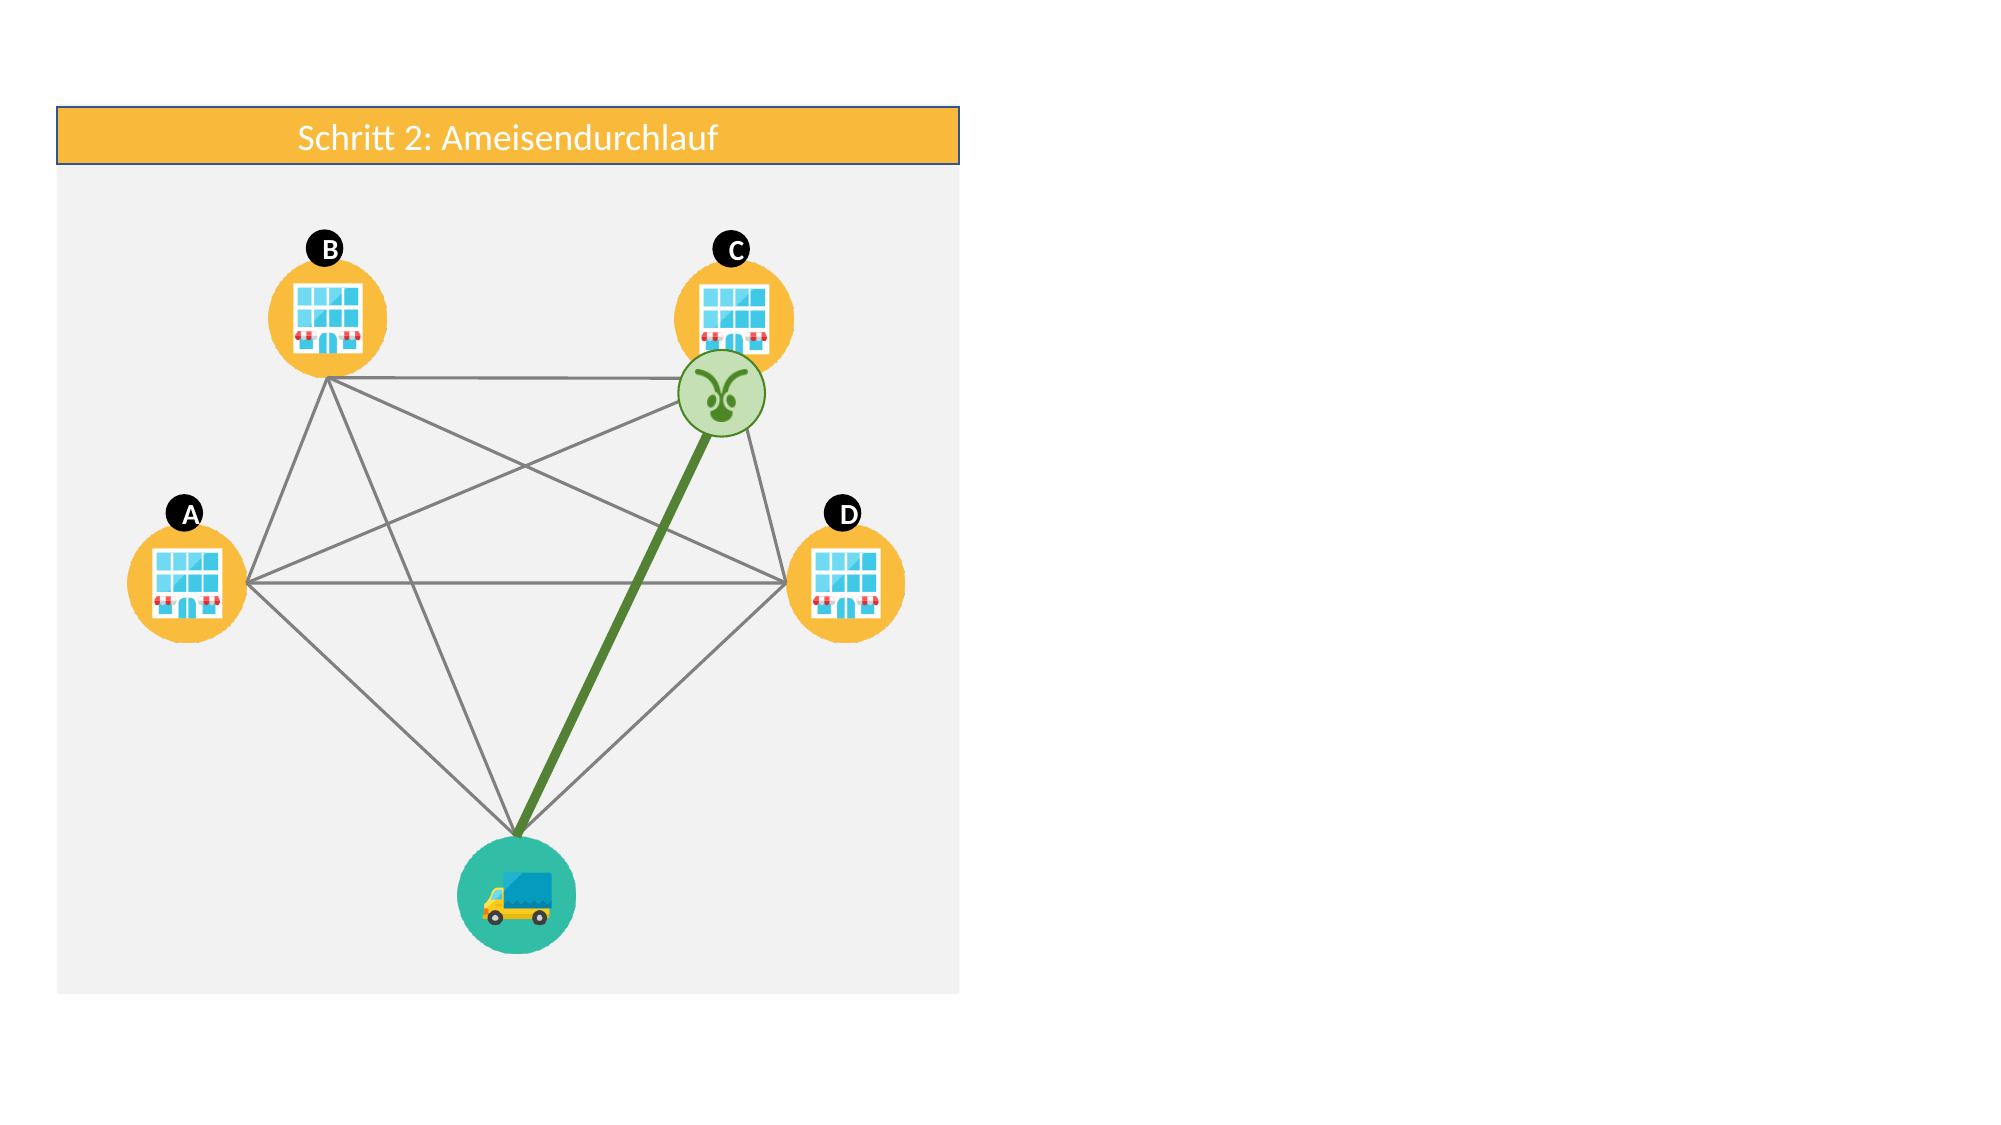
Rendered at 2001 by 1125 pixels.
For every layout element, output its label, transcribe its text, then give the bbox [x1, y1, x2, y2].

picture [457, 837, 576, 954]
text_box [56, 165, 960, 995]
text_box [246, 584, 327, 837]
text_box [735, 376, 786, 582]
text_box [674, 231, 794, 379]
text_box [327, 584, 516, 837]
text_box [516, 378, 735, 837]
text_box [267, 230, 387, 377]
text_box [127, 495, 246, 643]
text_box Schritt 2: Ameisendurchlauf [56, 106, 960, 165]
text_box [786, 495, 905, 643]
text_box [735, 584, 786, 837]
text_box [246, 378, 327, 582]
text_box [678, 349, 765, 437]
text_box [327, 376, 678, 582]
